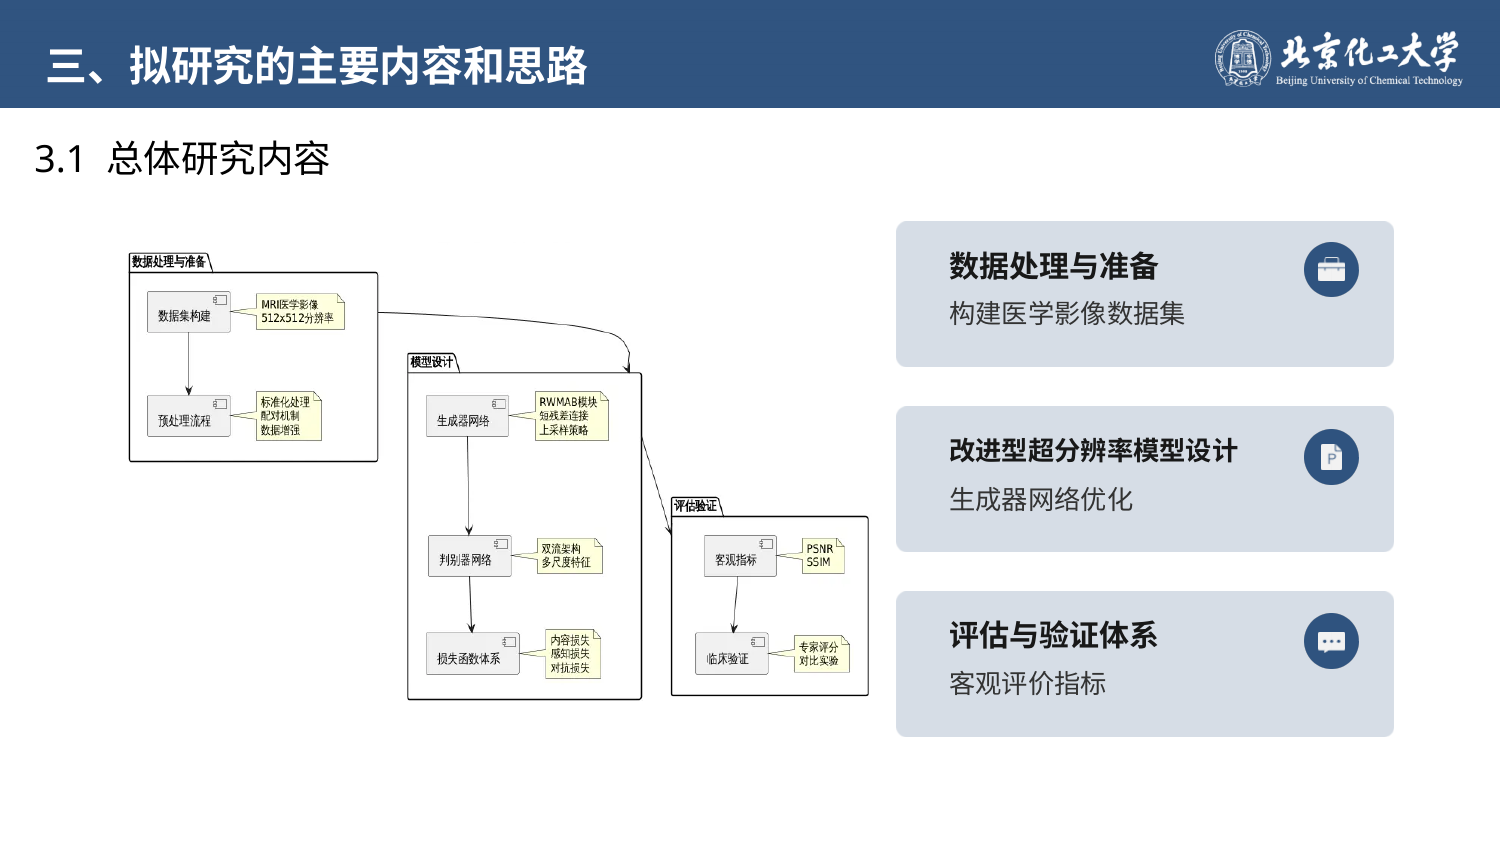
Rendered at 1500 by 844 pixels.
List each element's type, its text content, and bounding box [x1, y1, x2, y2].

text_box 3.1 总体研究内容 [19, 118, 418, 188]
picture [0, 0, 1500, 108]
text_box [124, 221, 1394, 737]
